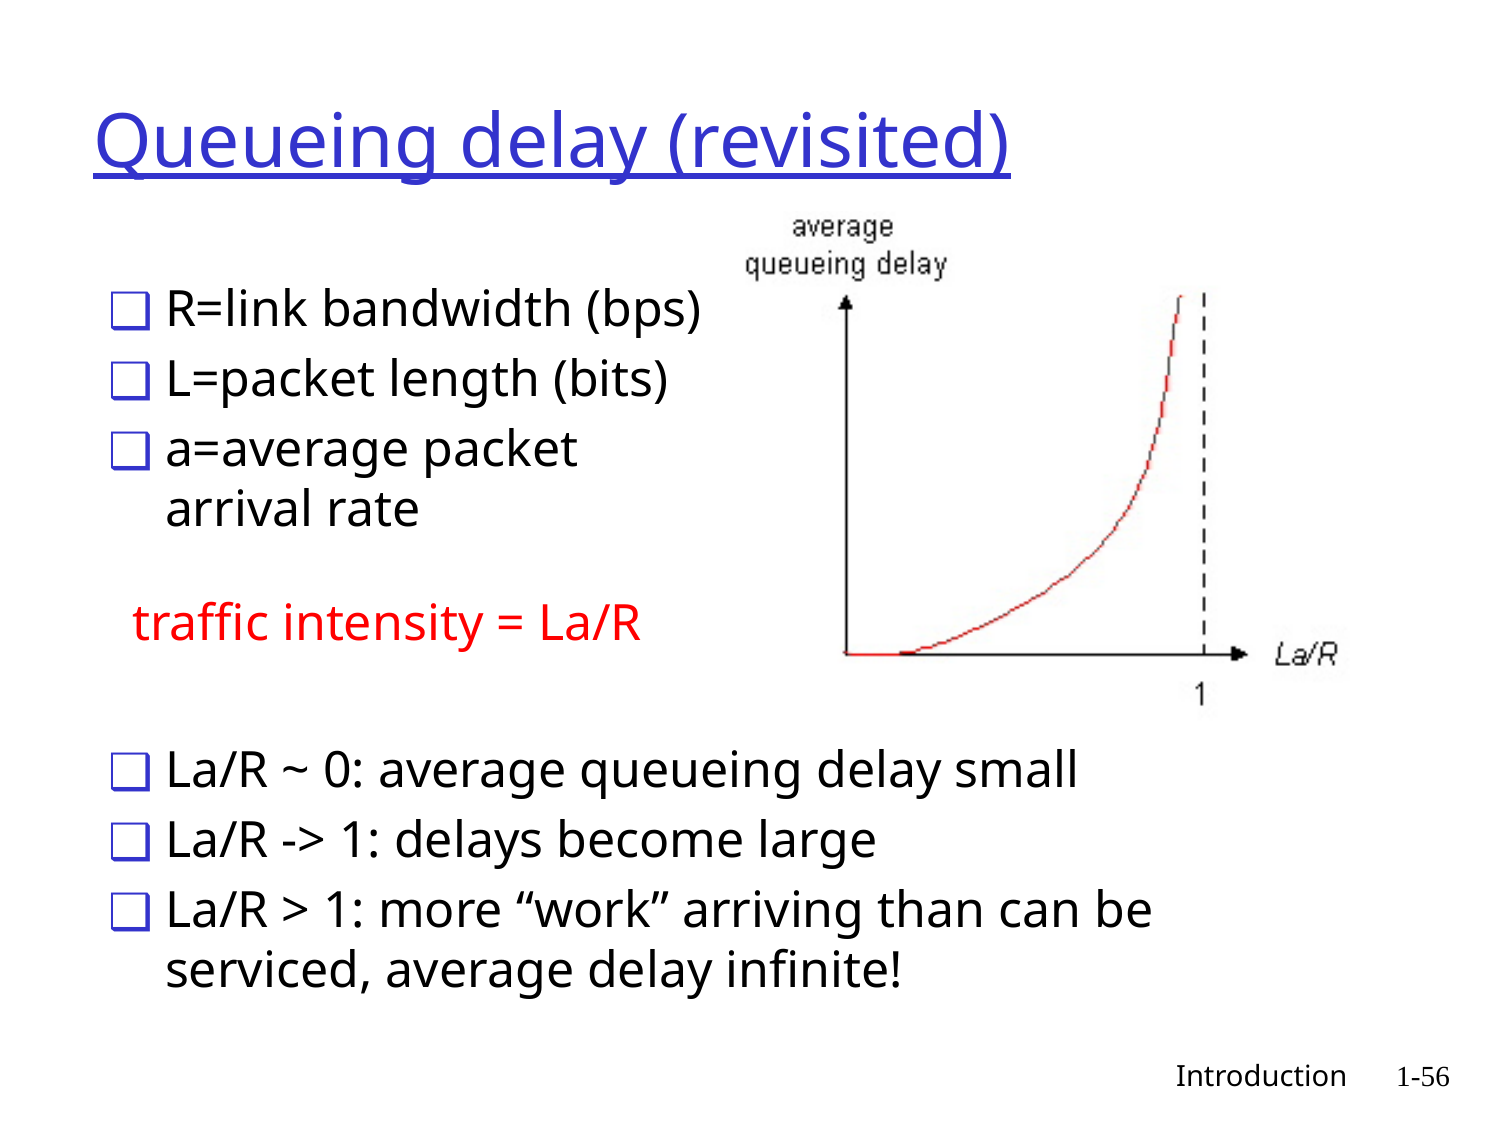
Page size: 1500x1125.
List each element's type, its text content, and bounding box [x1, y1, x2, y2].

text_box 1-‹#› [1362, 1049, 1466, 1125]
picture [652, 211, 1500, 732]
text_box La/R ~ 0: average queueing delay small La/R -> 1: delays become large La/R > 1: more “work” arriving than can be serviced, average delay infinite! [93, 729, 1238, 1047]
title Queueing delay (revisited) [78, 43, 1354, 232]
text_box Introduction [887, 1049, 1362, 1125]
text_box traffic intensity = La/R [117, 582, 647, 666]
list R=link bandwidth (bps) L=packet length (bits) a=average packet arrival rate [93, 268, 647, 561]
